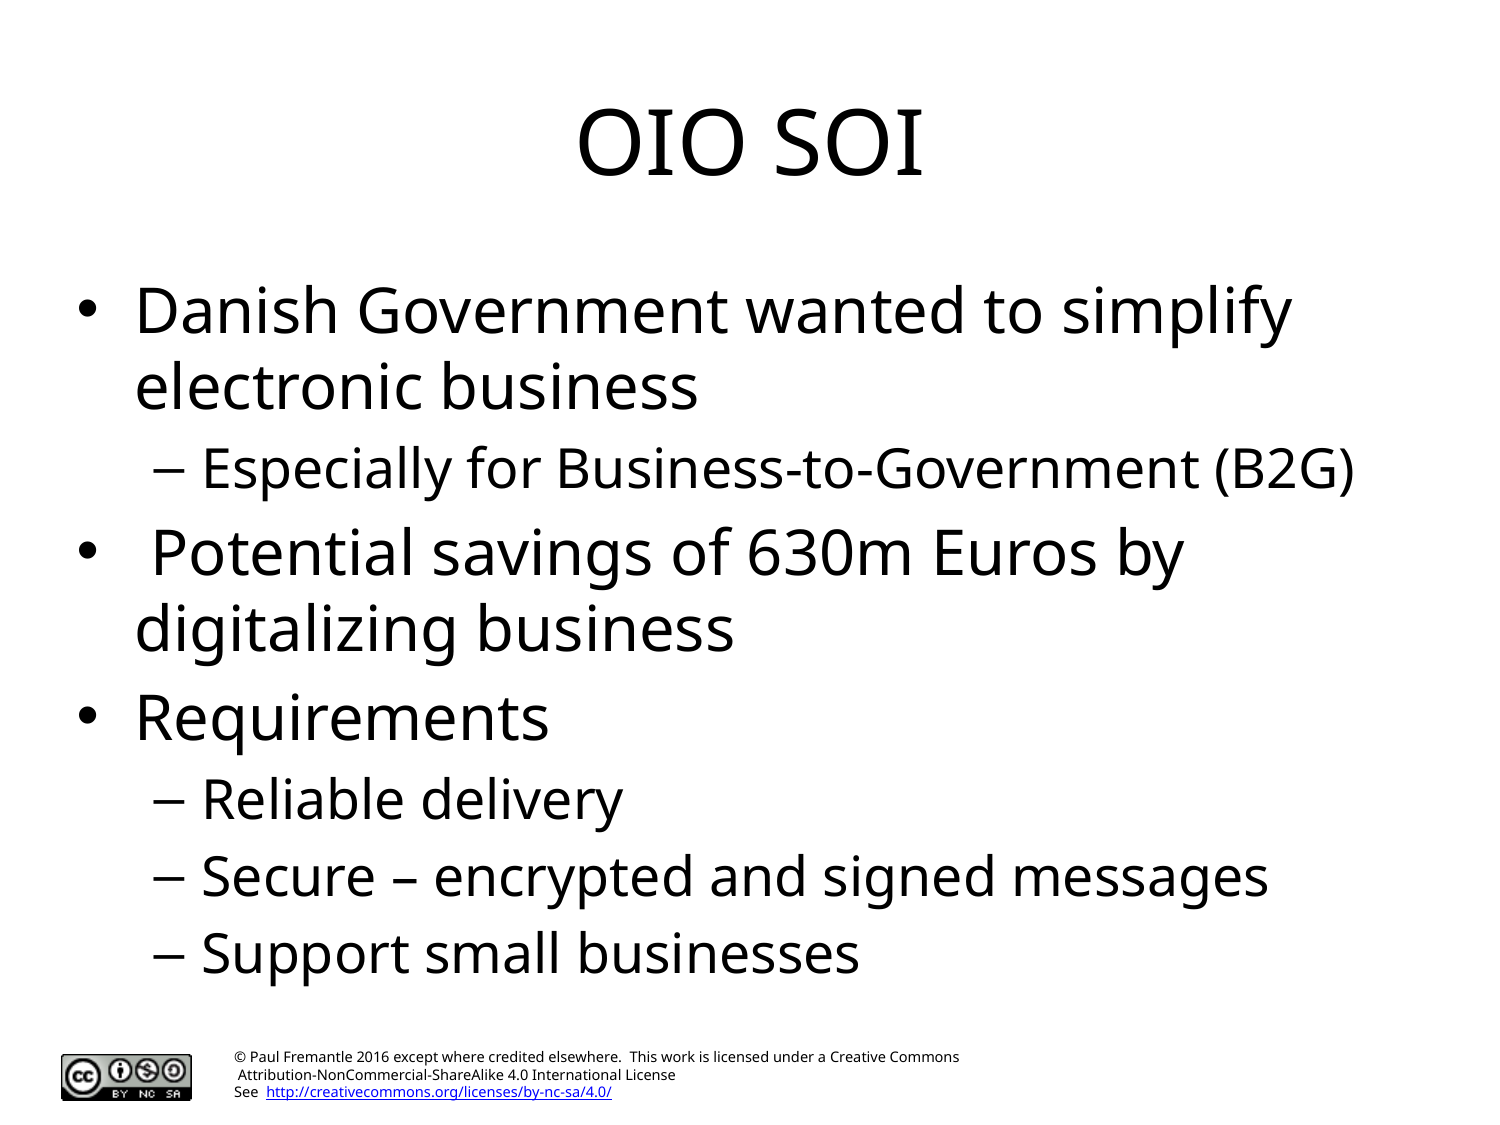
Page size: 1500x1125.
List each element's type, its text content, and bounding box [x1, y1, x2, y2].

title OIO SOI [75, 45, 1425, 233]
list Danish Government wanted to simplify electronic business Especially for Business-to-Government (B2G) Potential savings of 630m Euros by digitalizing business Requirements Reliable delivery Secure – encrypted and signed messages Support small businesses [61, 262, 1412, 1005]
picture [61, 1054, 192, 1101]
